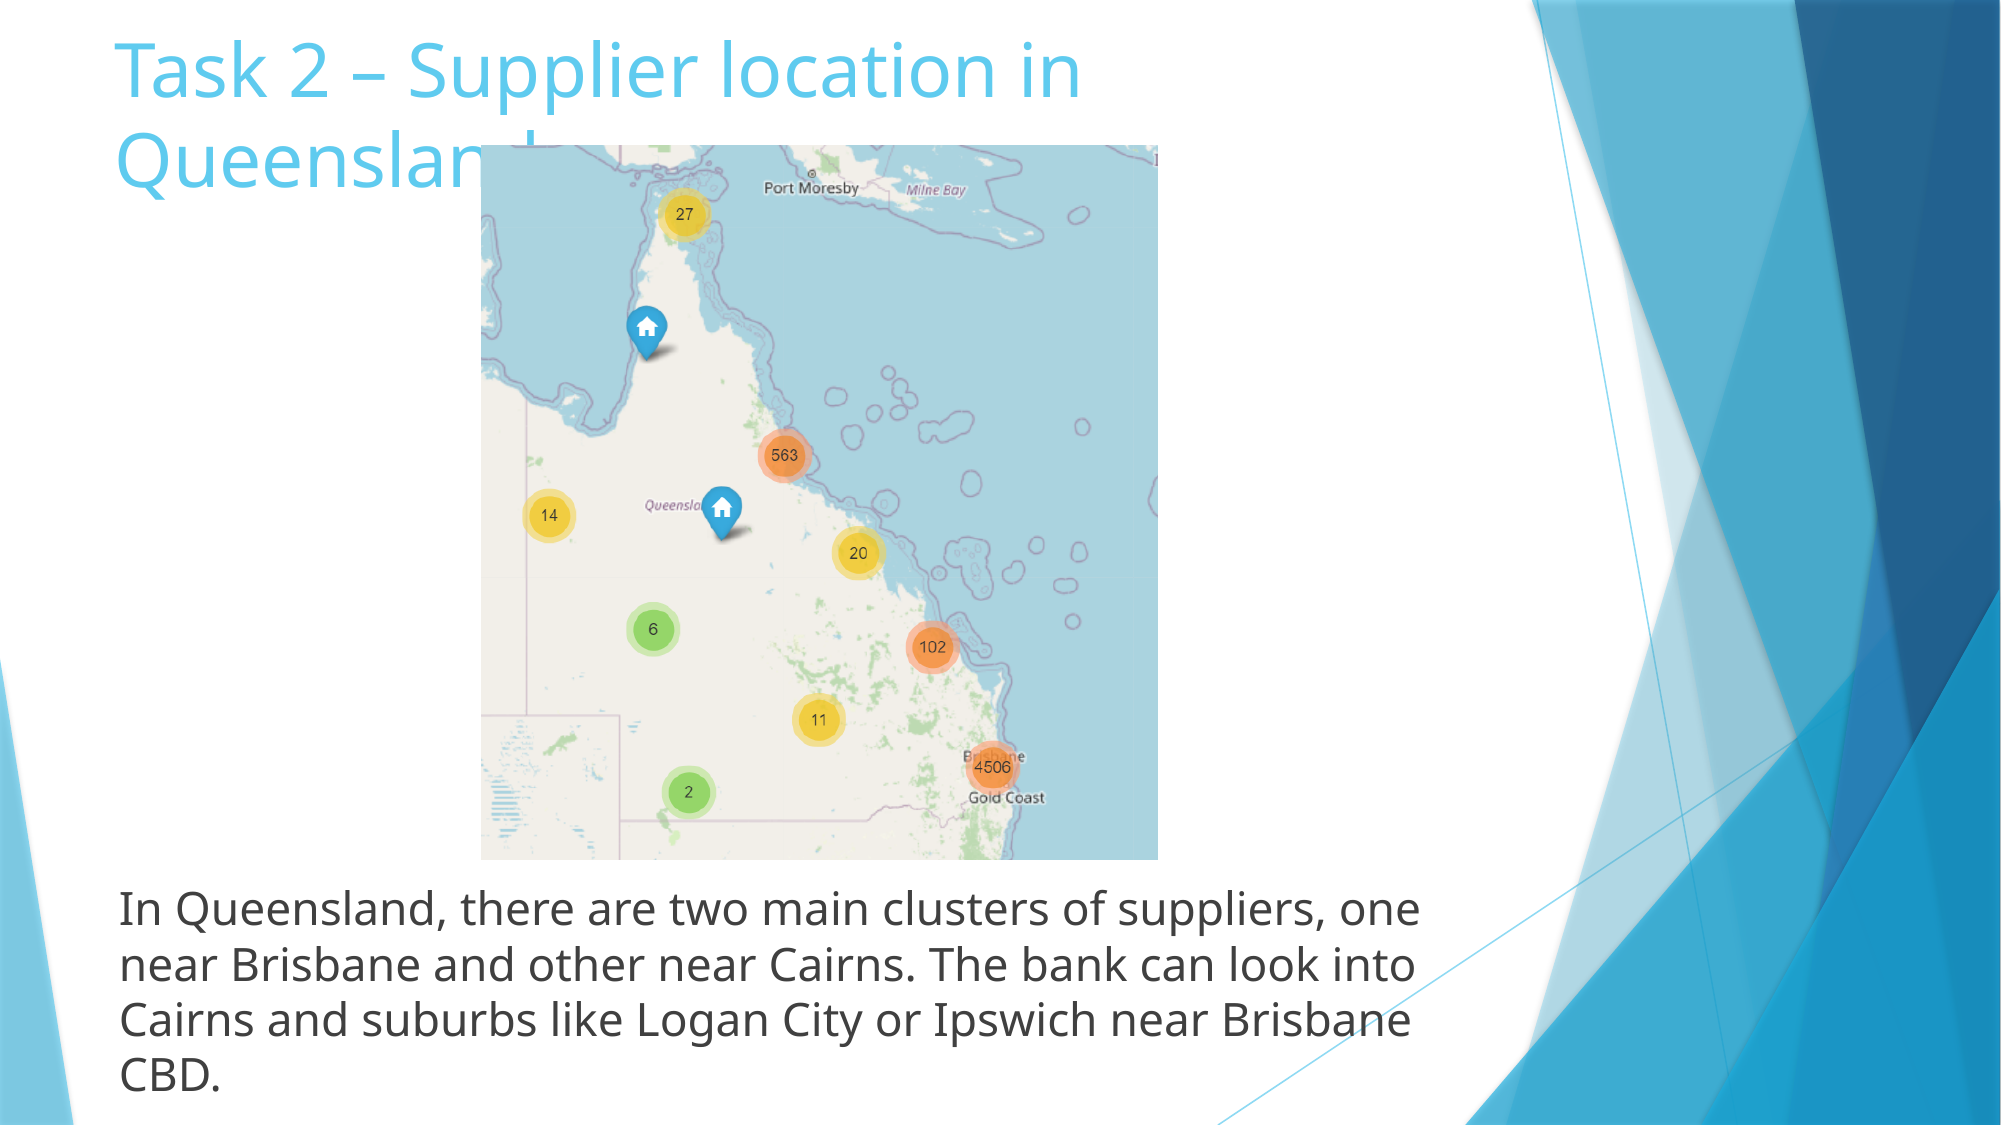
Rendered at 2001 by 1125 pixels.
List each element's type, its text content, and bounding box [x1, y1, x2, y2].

text_box In Queensland, there are two main clusters of suppliers, one near Brisbane and other near Cairns. The bank can look into Cairns and suburbs like Logan City or Ipswich near Brisbane CBD. [104, 872, 1522, 1110]
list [481, 144, 1158, 860]
title Task 2 – Supplier location in Queensland [100, 15, 1511, 233]
